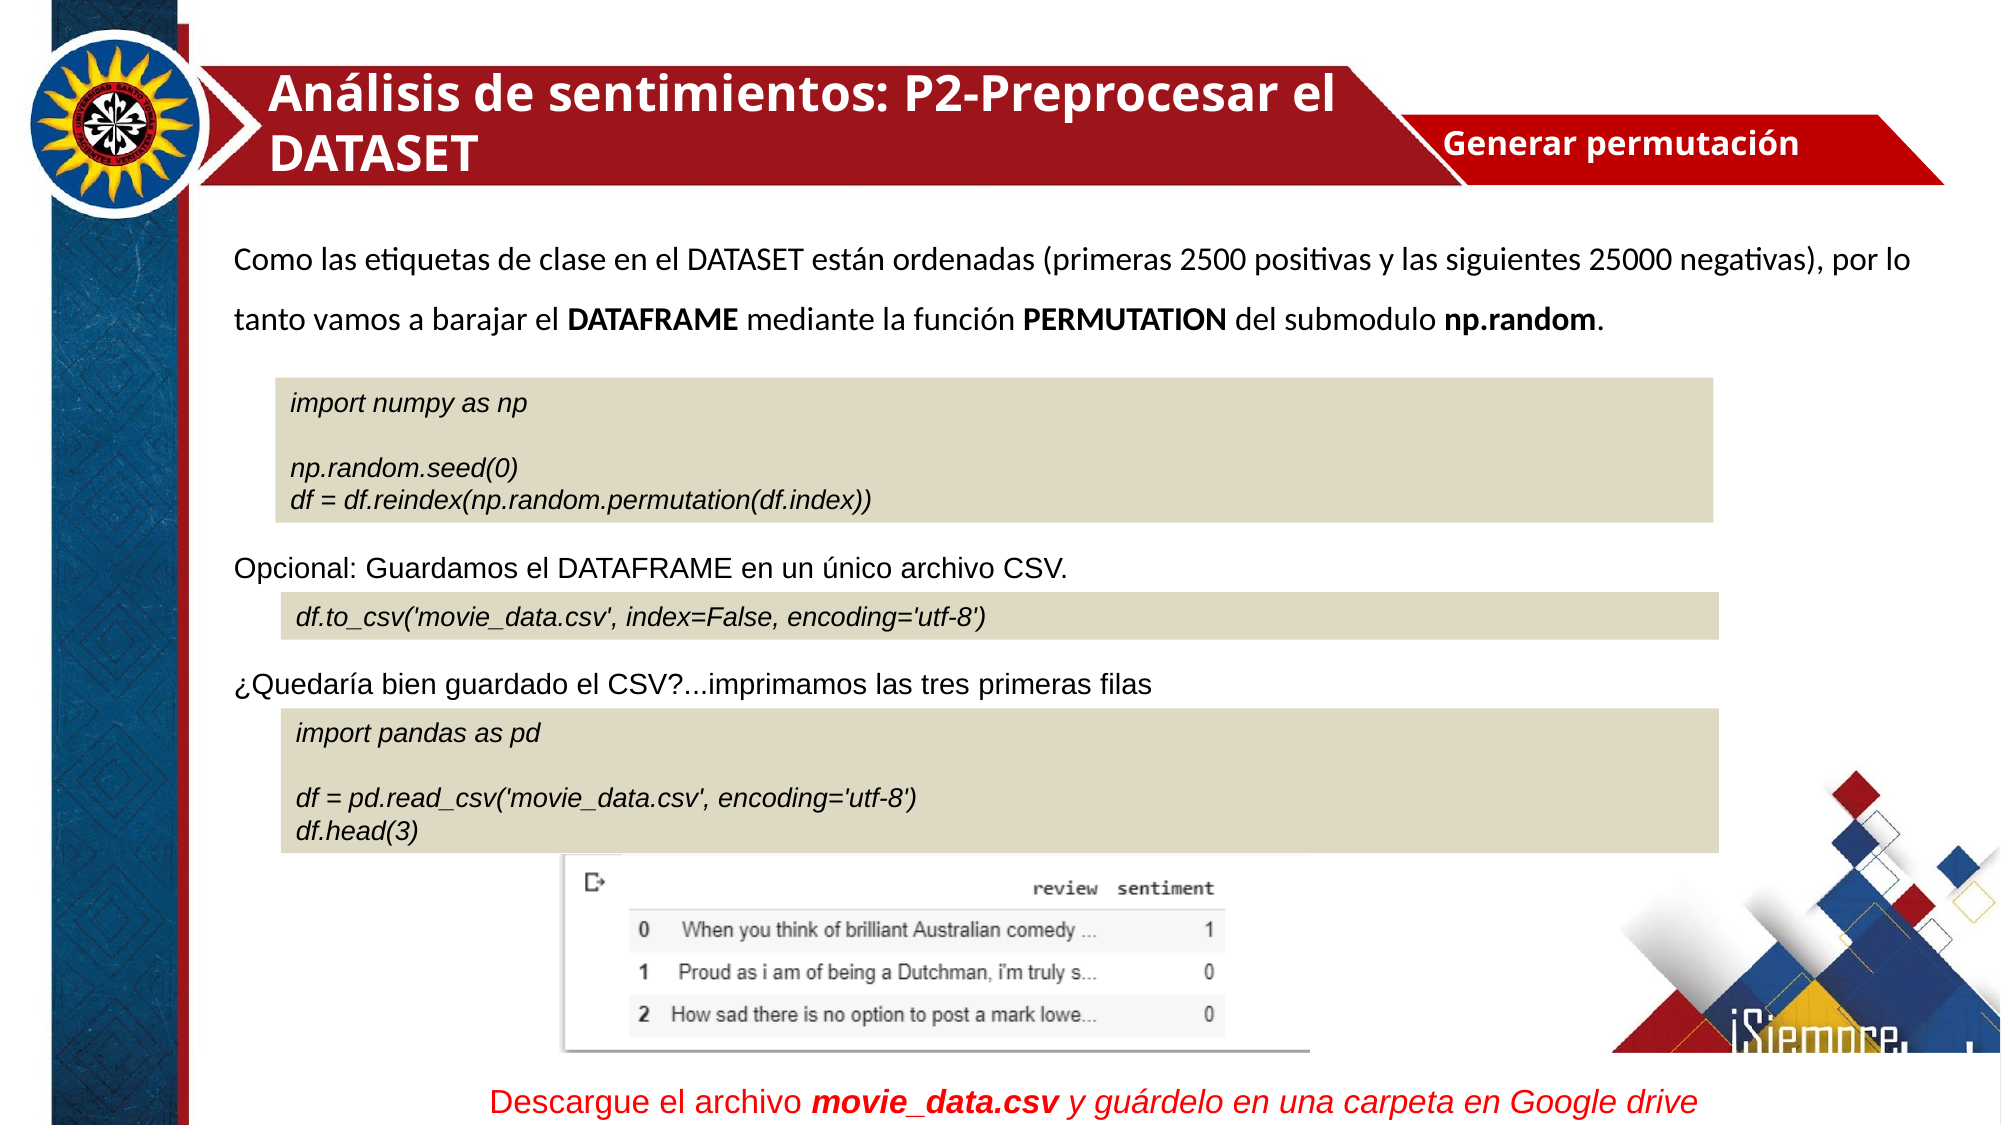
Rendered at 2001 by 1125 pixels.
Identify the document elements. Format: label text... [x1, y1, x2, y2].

text_box Análisis de sentimientos: P2-Preprocesar el DATASET [256, 56, 1449, 188]
picture [0, 0, 2001, 1125]
text_box [1453, 170, 1945, 186]
text_box import pandas as pd df = pd.read_csv('movie_data.csv', encoding='utf-8') df.head(3) [280, 708, 1719, 854]
text_box import numpy as np np.random.seed(0) df = df.reindex(np.random.permutation(df.index)) [275, 377, 1714, 523]
text_box ¿Quedaría bien guardado el CSV?...imprimamos las tres primeras filas [218, 640, 1719, 708]
text_box [1400, 114, 1427, 143]
text_box Generar permutación [1427, 114, 1945, 170]
text_box Descargue el archivo movie_data.csv y guárdelo en una carpeta en Google drive [198, 1052, 2000, 1125]
text_box Opcional: Guardamos el DATAFRAME en un único archivo CSV. [218, 524, 1719, 592]
text_box Como las etiquetas de clase en el DATASET están ordenadas (primeras 2500 positivas y las siguientes 25000 negativas), por lo tanto vamos a barajar el DATAFRAME mediante la función PERMUTATION del submodulo np.random. [218, 209, 2000, 345]
text_box df.to_csv('movie_data.csv', index=False, encoding='utf-8') [280, 592, 1719, 640]
